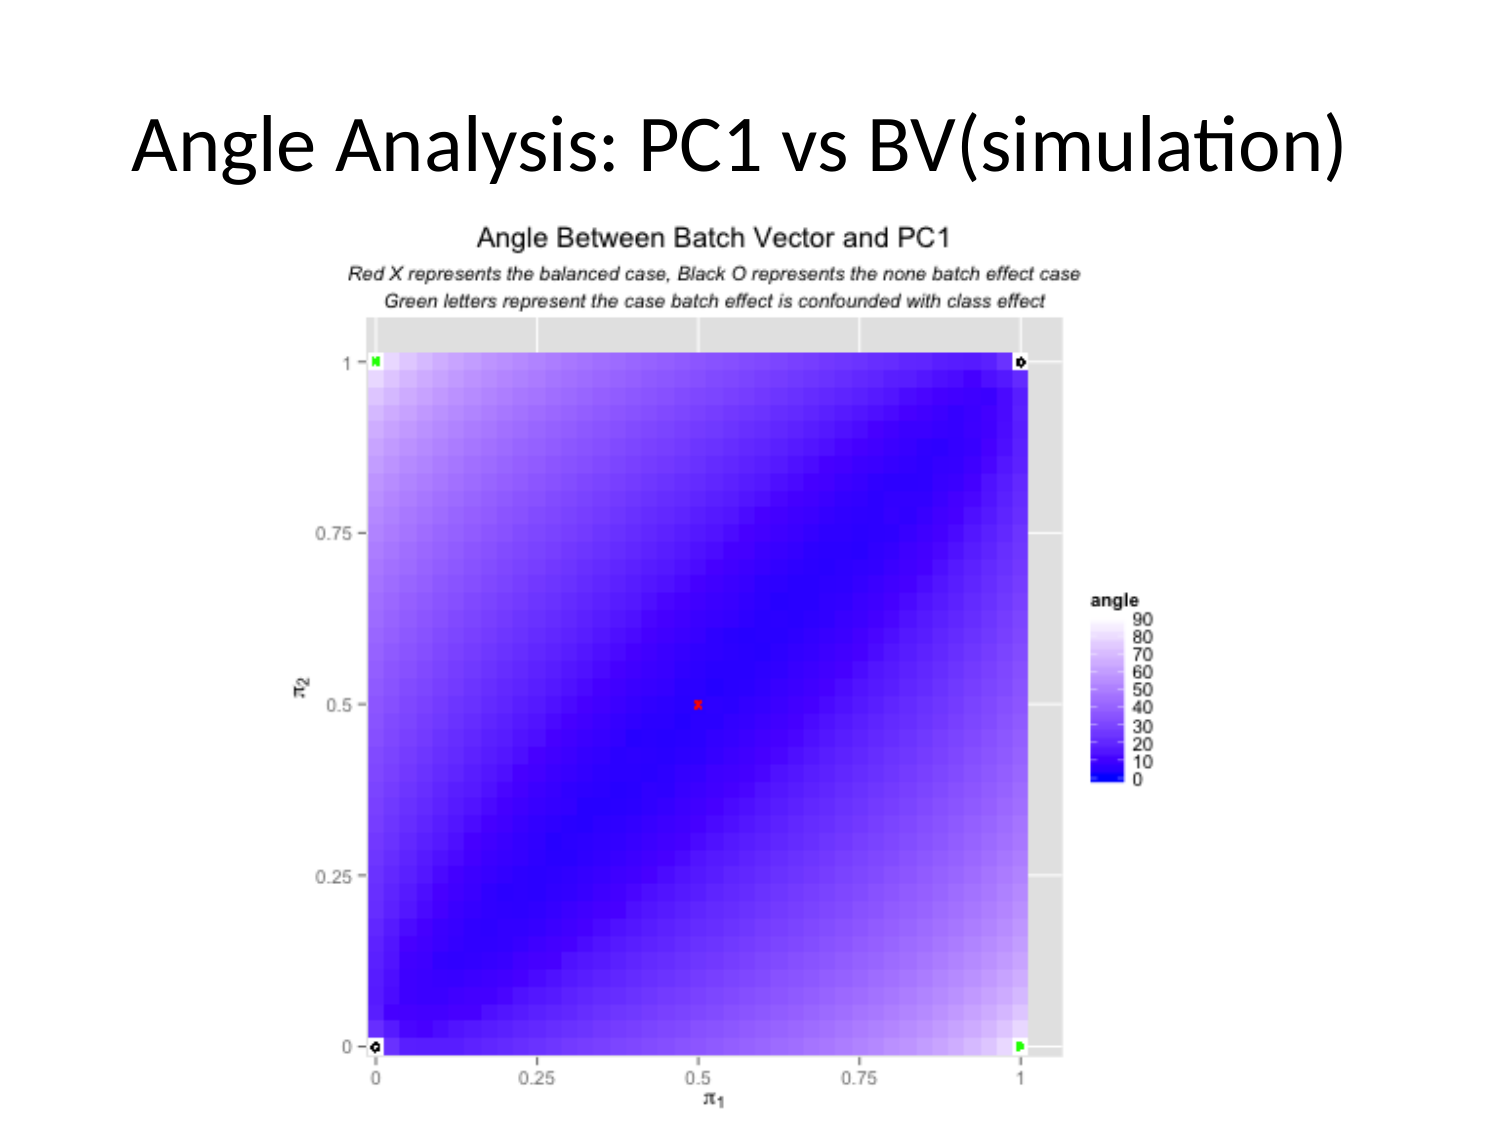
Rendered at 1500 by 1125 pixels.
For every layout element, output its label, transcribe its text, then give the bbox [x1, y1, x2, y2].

picture [272, 190, 1210, 1125]
title Angle Analysis: PC1 vs BV(simulation) [75, 45, 1425, 233]
